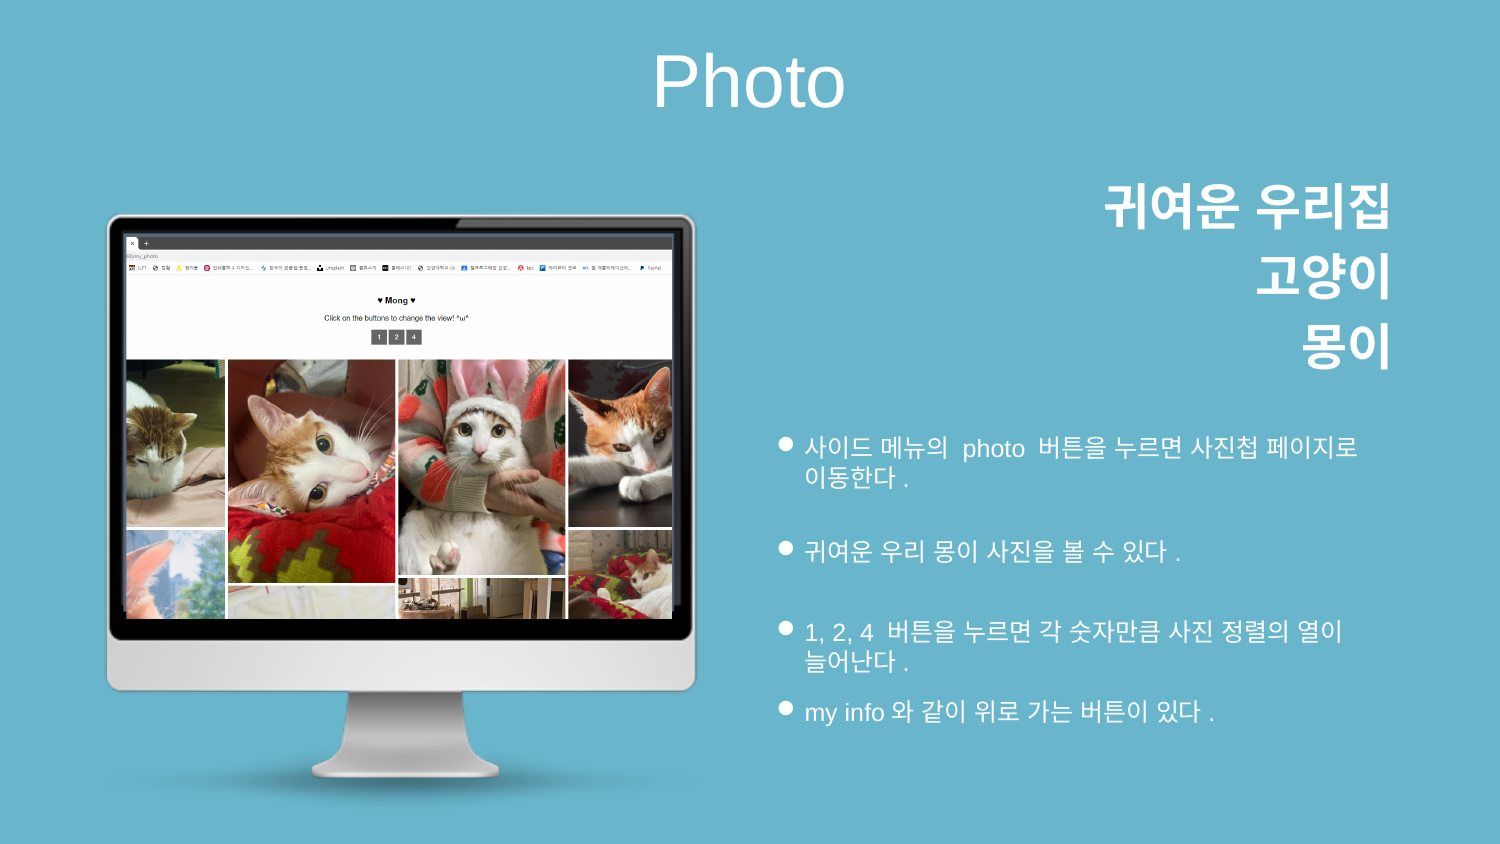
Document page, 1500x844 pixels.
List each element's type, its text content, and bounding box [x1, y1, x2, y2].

text_box my info와 같이 위로 가는 버튼이 있다. [761, 688, 1409, 734]
text_box 1, 2, 4 버튼을 누르면 각 숫자만큼 사진 정렬의 열이 늘어난다. [761, 608, 1409, 684]
picture [100, 210, 703, 812]
list Photo [0, 29, 1500, 125]
text_box 귀여운 우리 몽이 사진을 볼 수 있다. [761, 529, 1409, 574]
text_box 사이드 메뉴의 photo 버튼을 누르면 사진첩 페이지로 이동한다. [761, 424, 1409, 500]
text_box 귀여운 우리집 고양이 몽이 [947, 167, 1409, 328]
